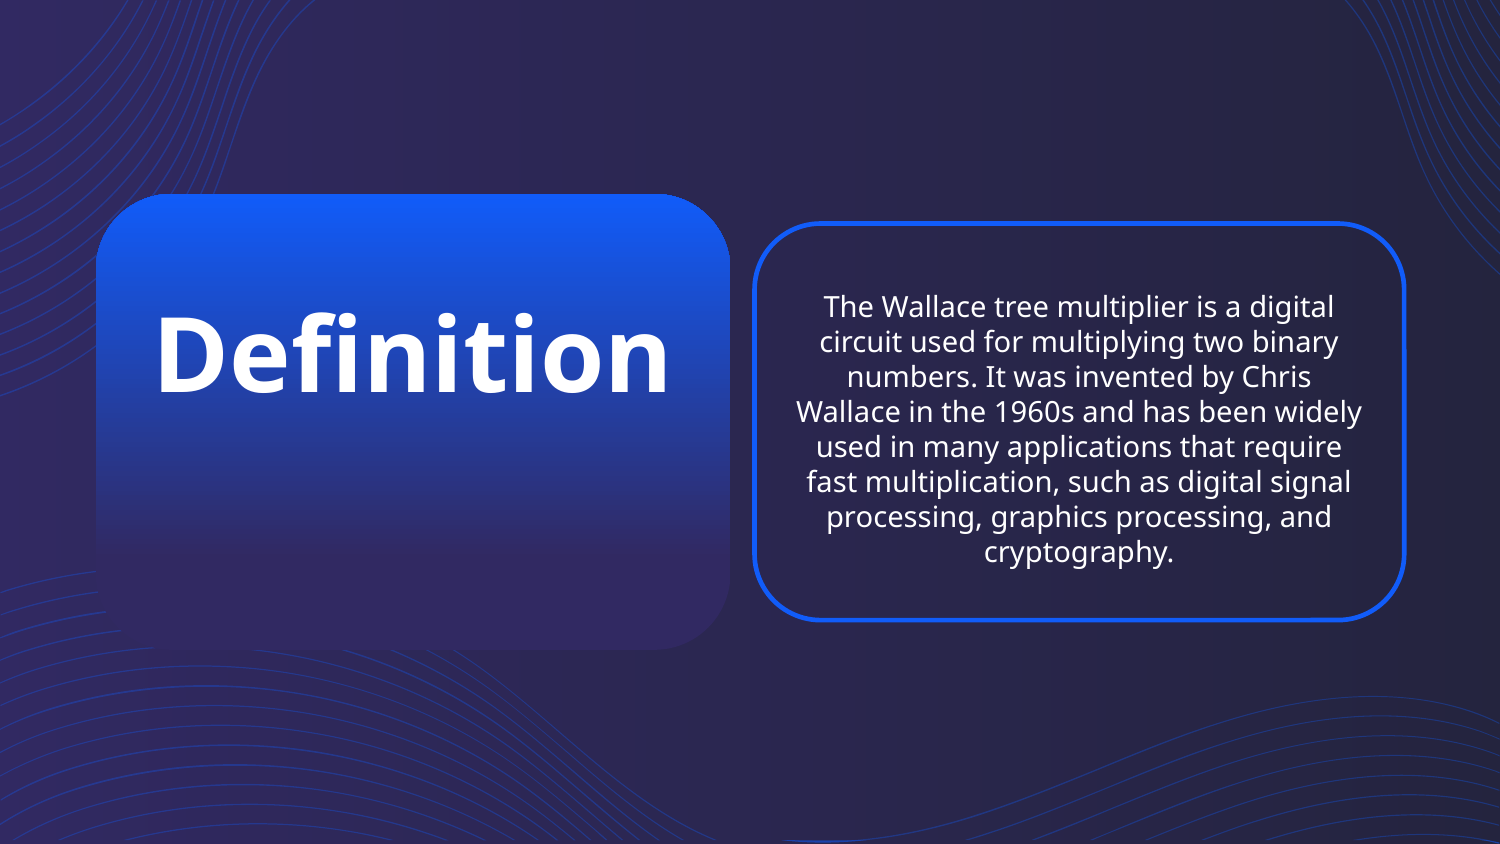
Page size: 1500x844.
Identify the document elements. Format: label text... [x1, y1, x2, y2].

subtitle The Wallace tree multiplier is a digital circuit used for multiplying two binary numbers. It was invented by Chris Wallace in the 1960s and has been widely used in many applications that require fast multiplication, such as digital signal processing, graphics processing, and cryptography. [779, 273, 1380, 570]
title Definition [128, 273, 698, 570]
